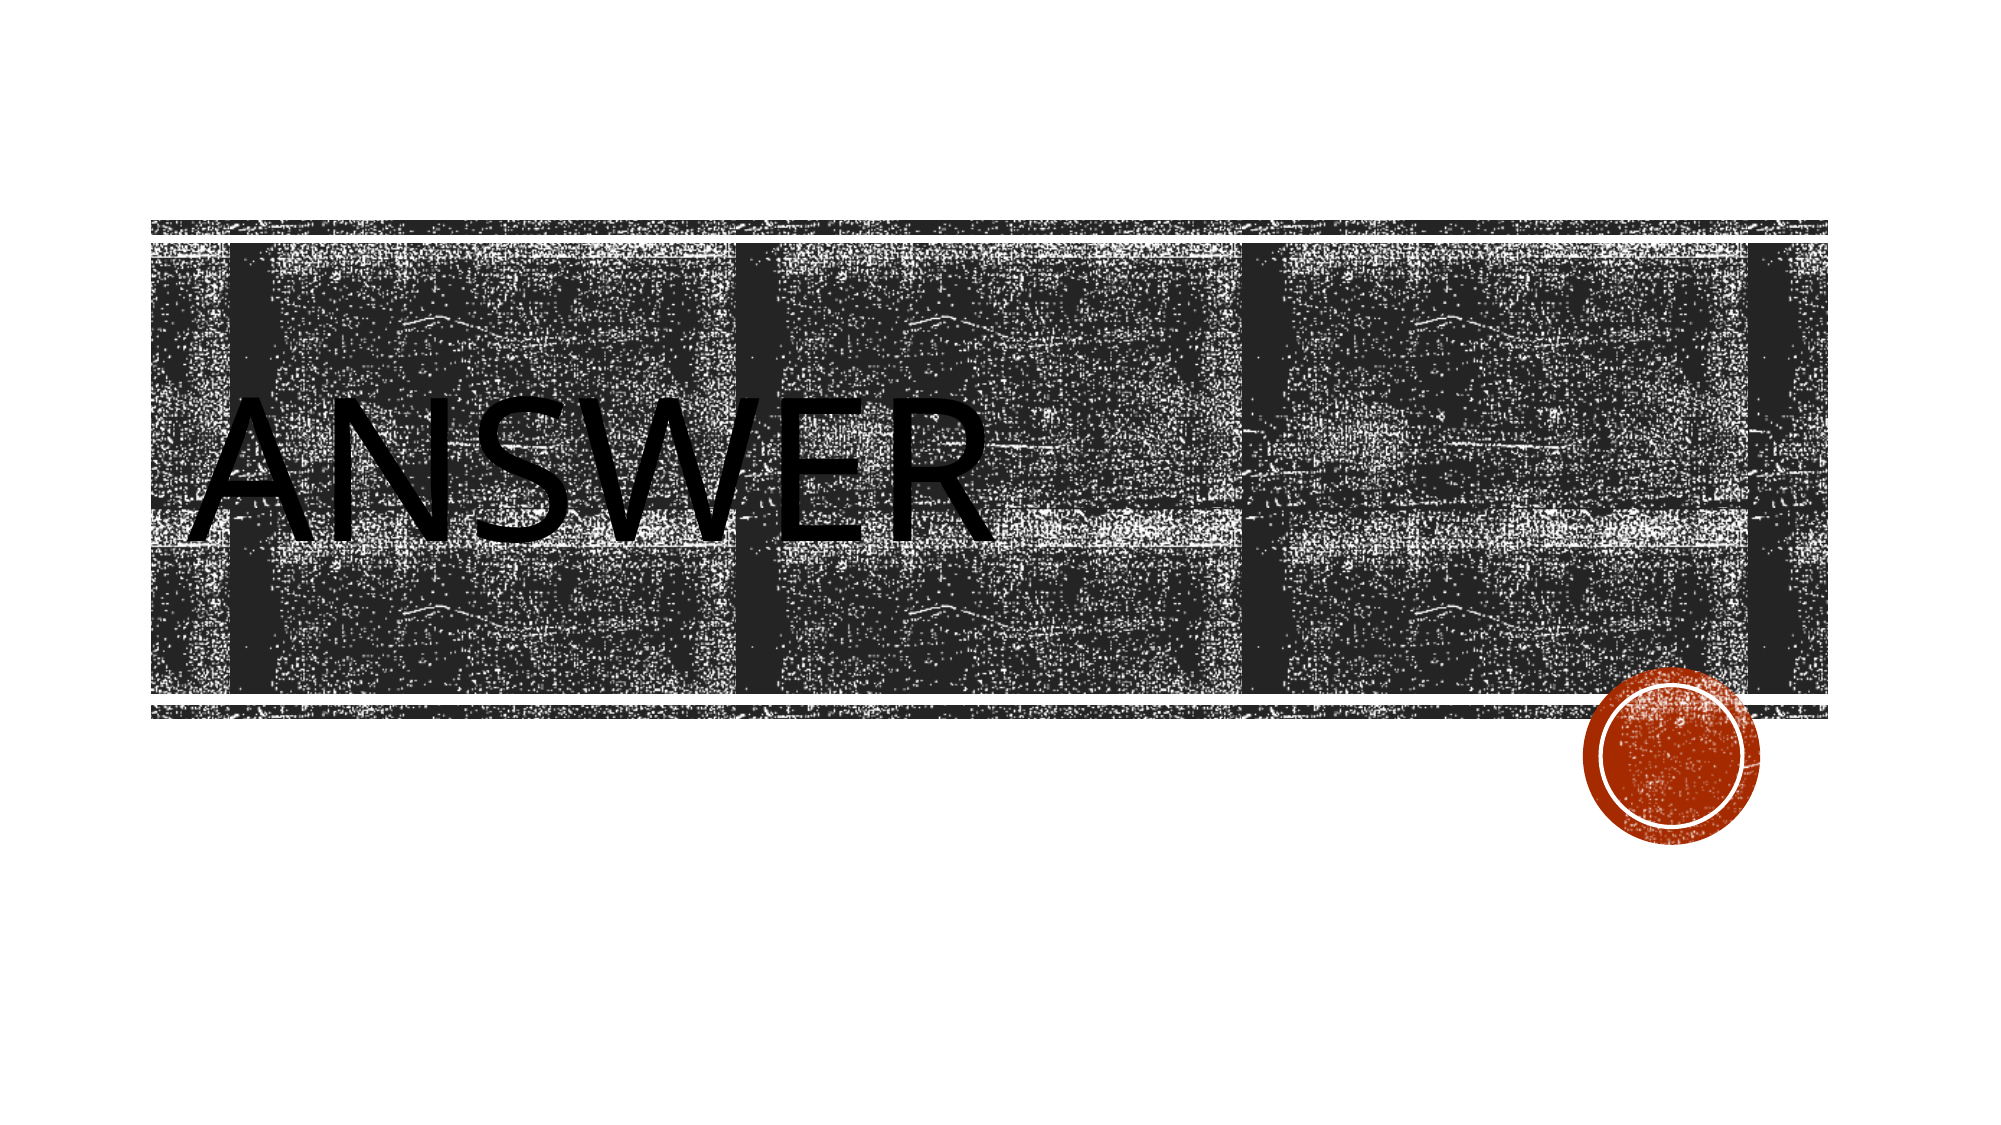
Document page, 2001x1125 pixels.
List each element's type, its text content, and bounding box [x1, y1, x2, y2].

title answer [172, 234, 1808, 733]
